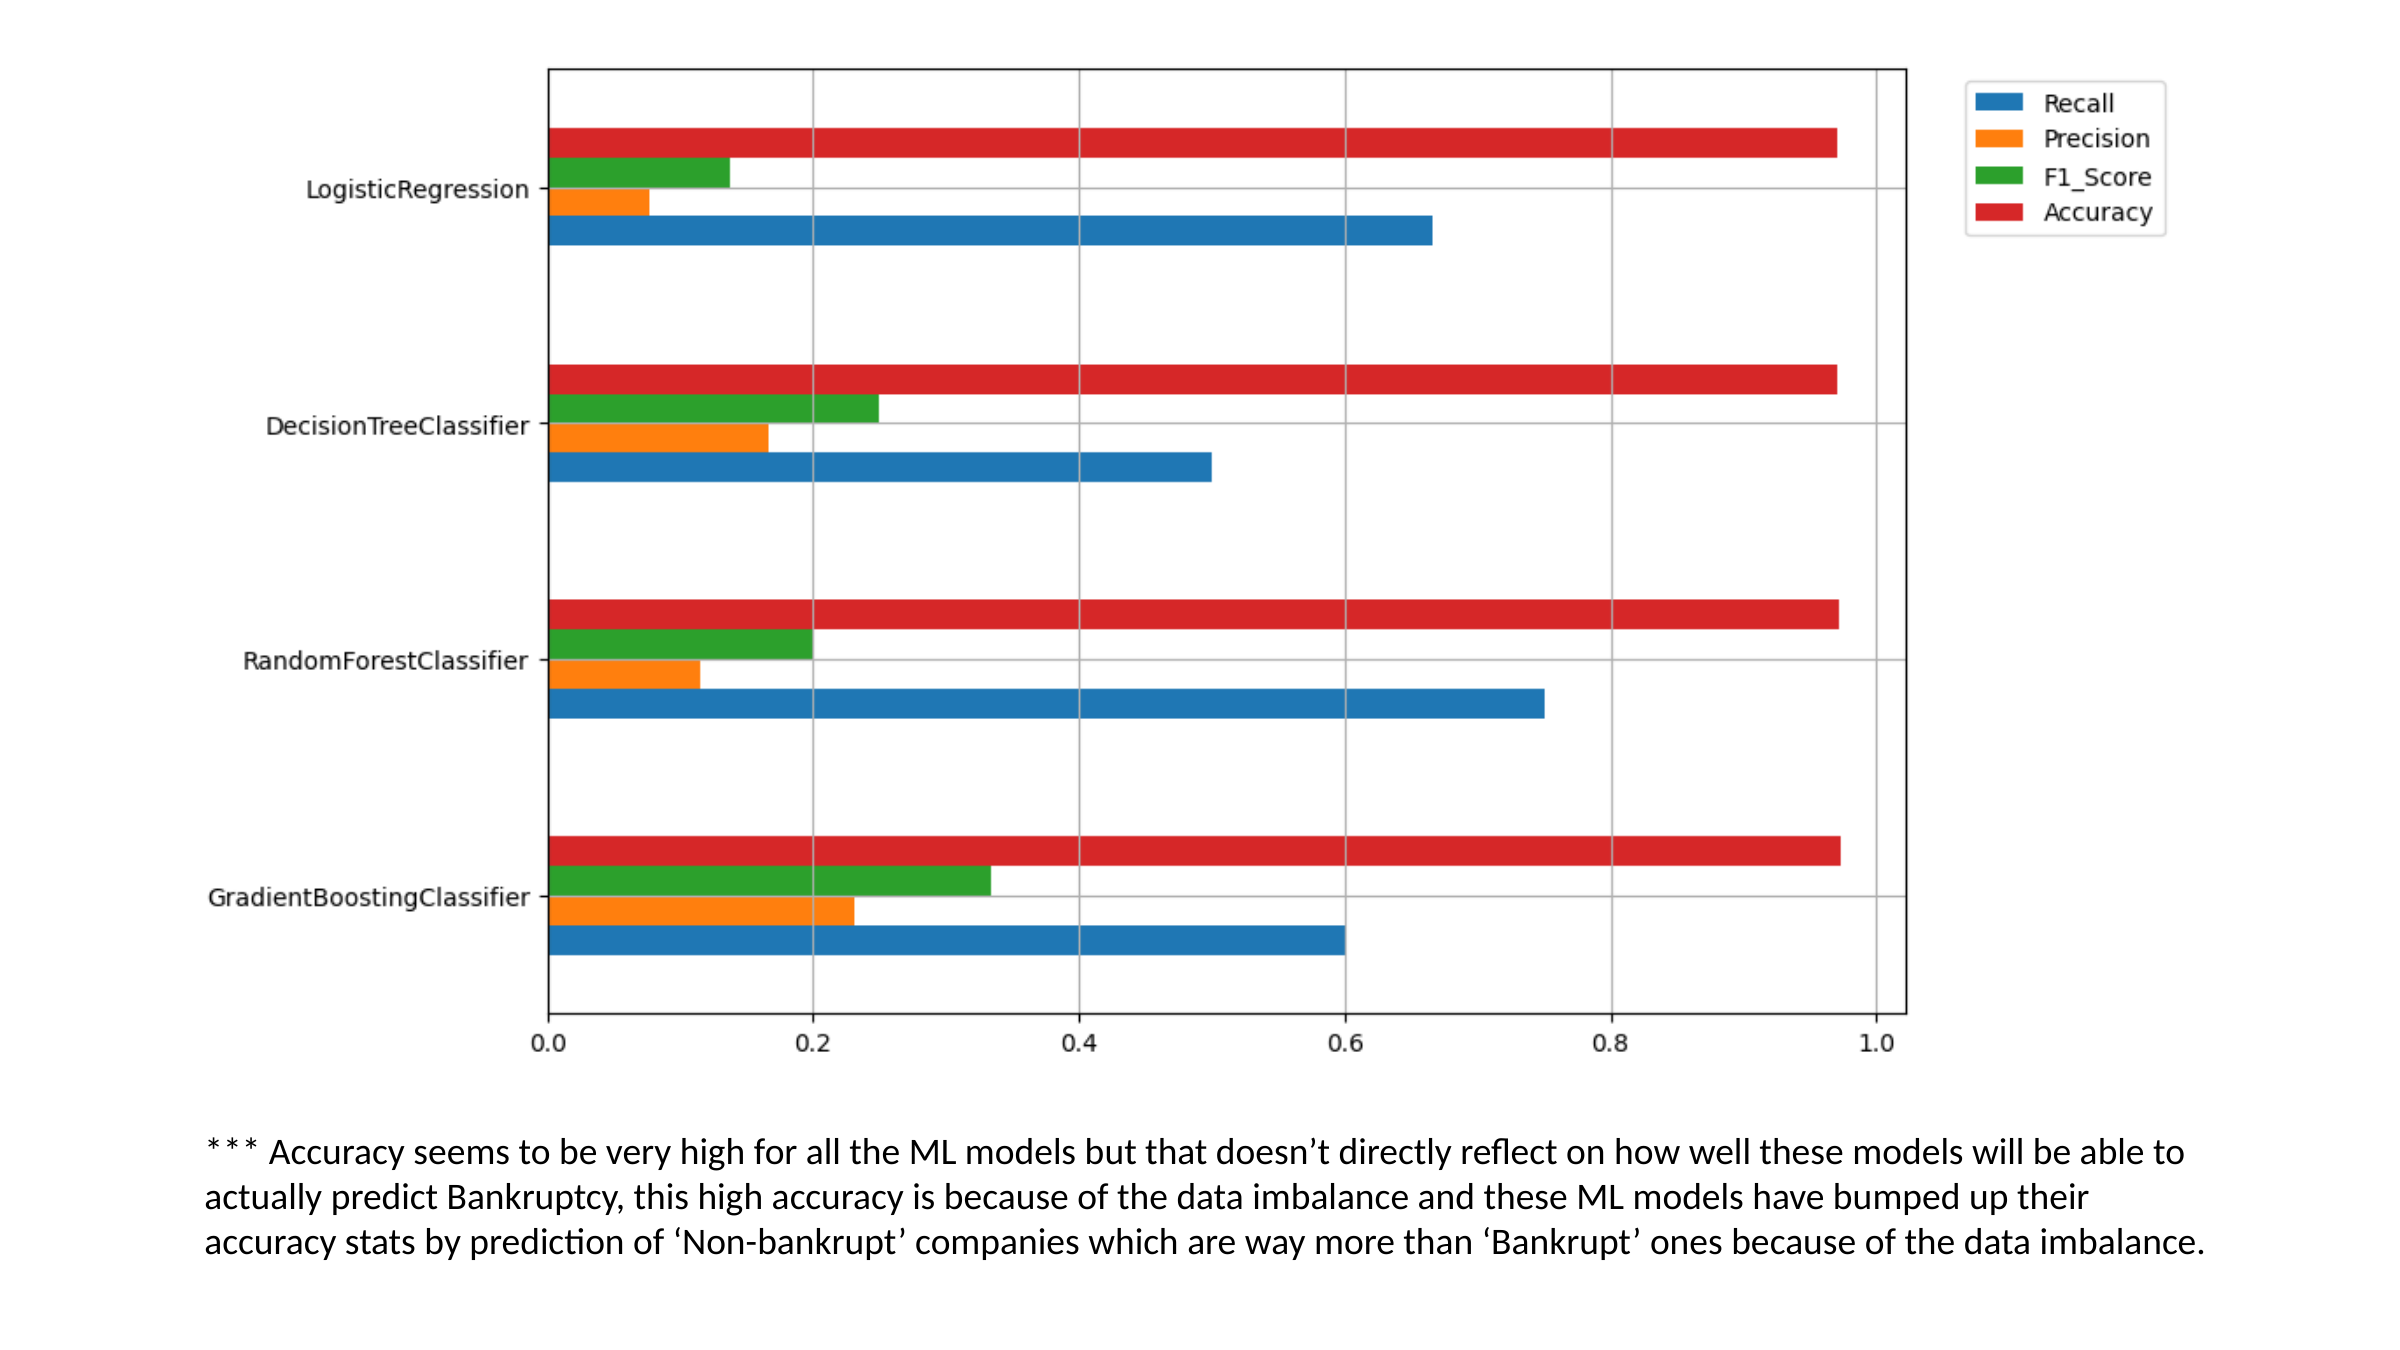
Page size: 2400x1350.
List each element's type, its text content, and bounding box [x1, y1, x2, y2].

picture [189, 53, 2181, 1073]
text_box *** Accuracy seems to be very high for all the ML models but that doesn’t directly reflect on how well these models will be able to actually predict Bankruptcy, this high accuracy is because of the data imbalance and these ML models have bumped up their accuracy stats by prediction of ‘Non-bankrupt’ companies which are way more than ‘Bankrupt’ ones because of the data imbalance. [189, 1119, 2226, 1270]
